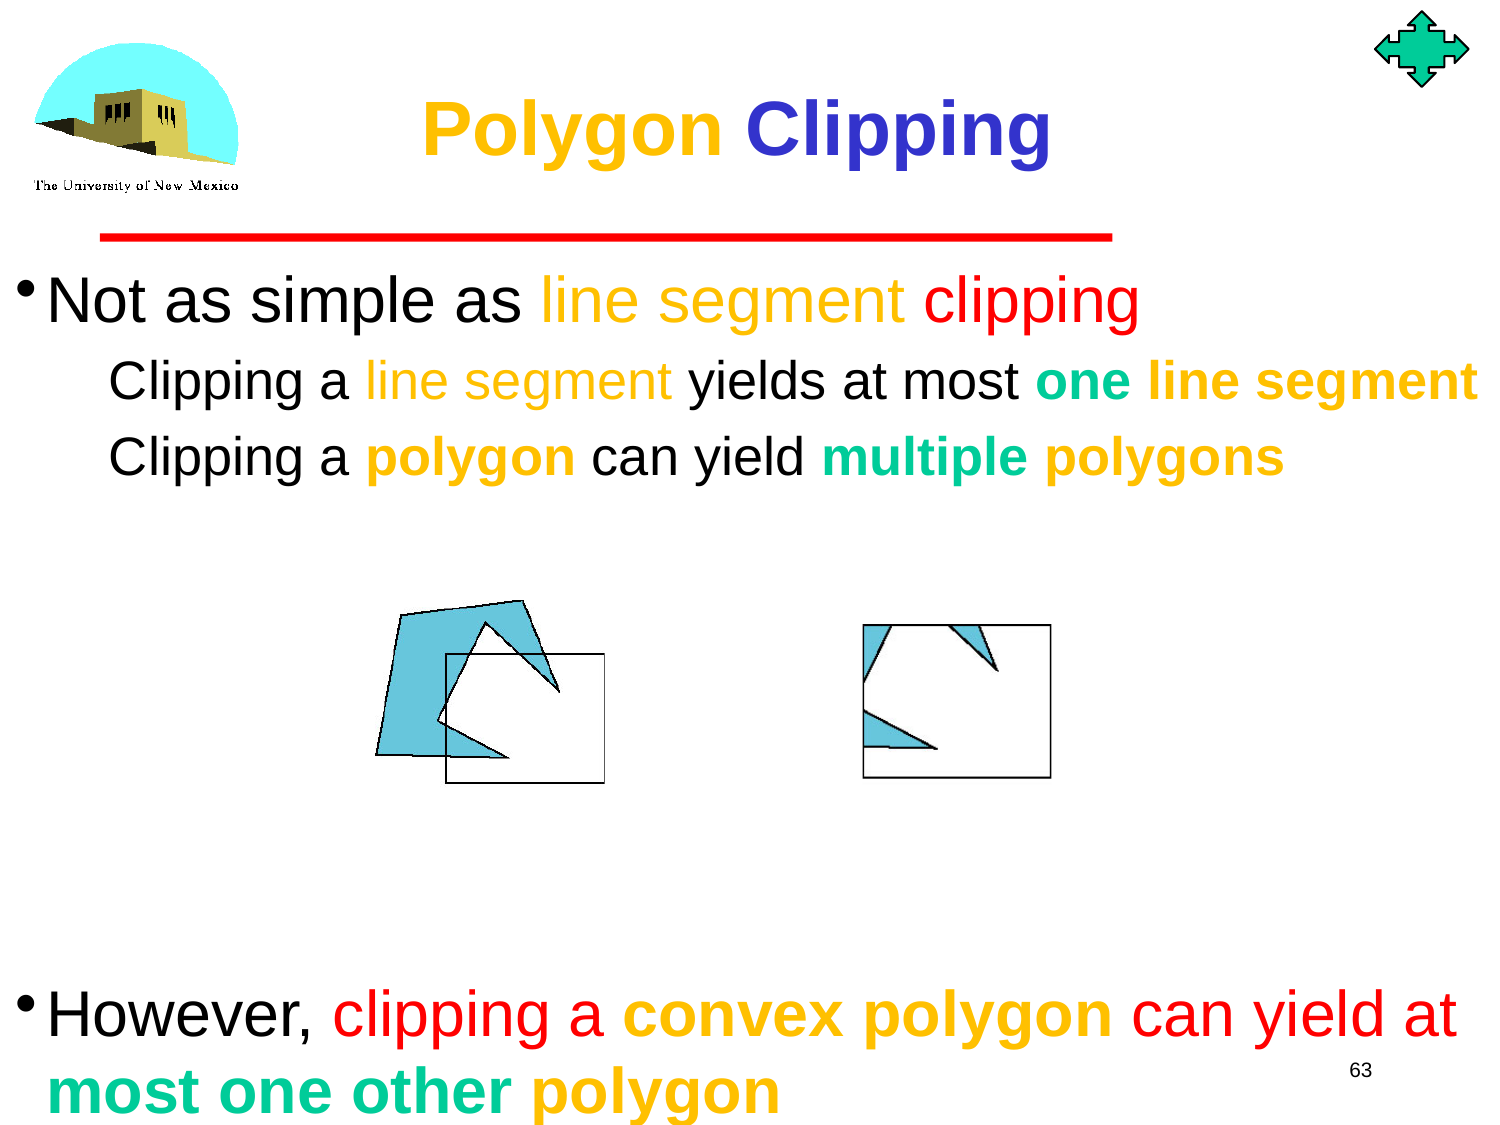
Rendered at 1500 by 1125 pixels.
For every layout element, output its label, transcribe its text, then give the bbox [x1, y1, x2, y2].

picture [374, 599, 605, 801]
text_box [1374, 11, 1469, 87]
list Not as simple as line segment clipping Clipping a line segment yields at most one line segment Clipping a polygon can yield multiple polygons However, clipping a convex polygon can yield at most one other polygon [0, 249, 1500, 1125]
picture [862, 624, 1052, 813]
title Polygon Clipping [225, 37, 1250, 213]
